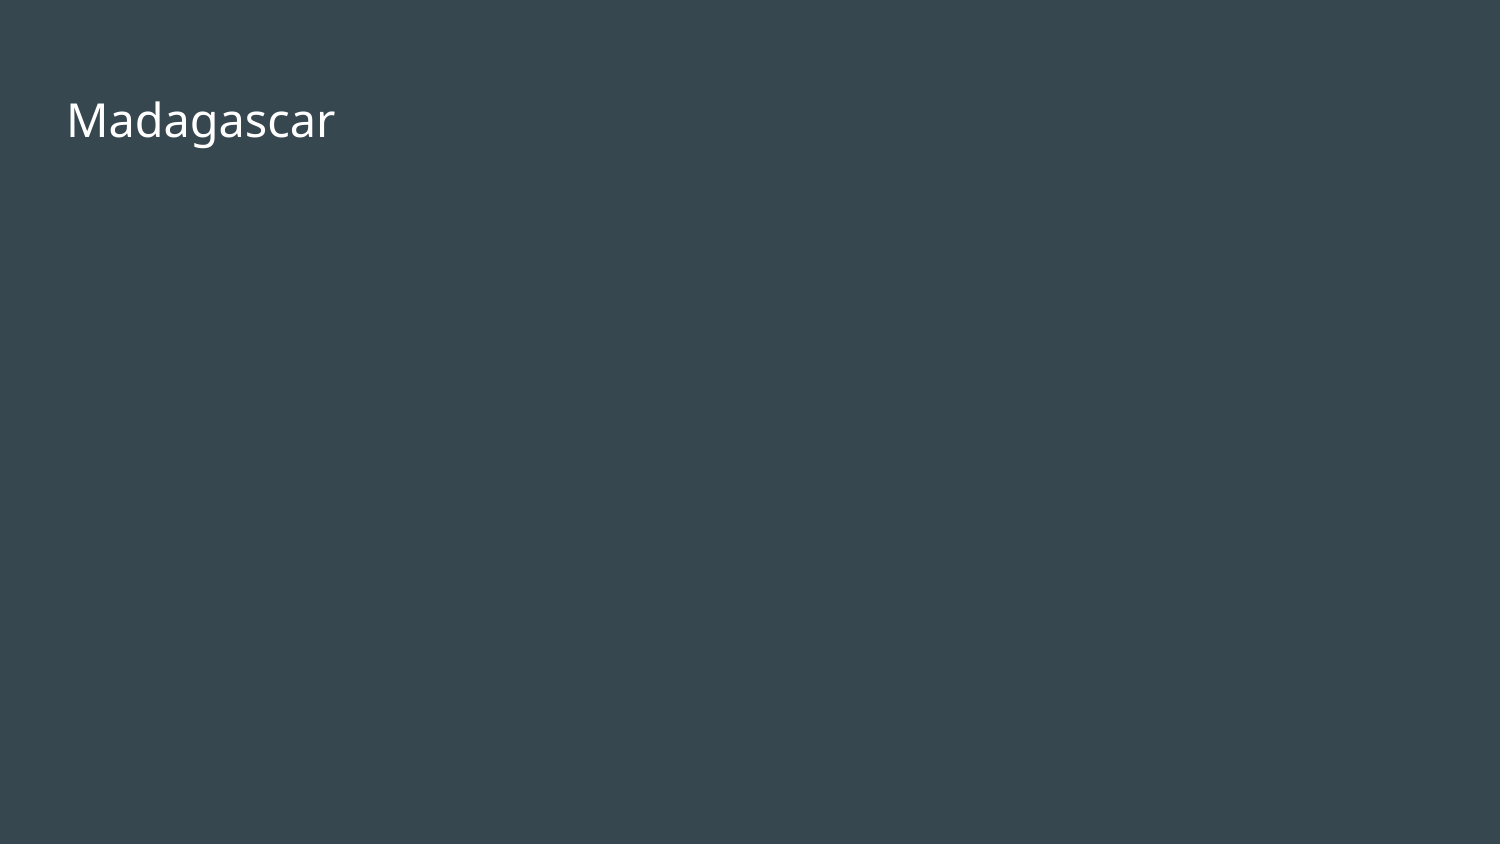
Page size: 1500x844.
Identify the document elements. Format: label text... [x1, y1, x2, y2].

title Madagascar [51, 72, 1449, 167]
